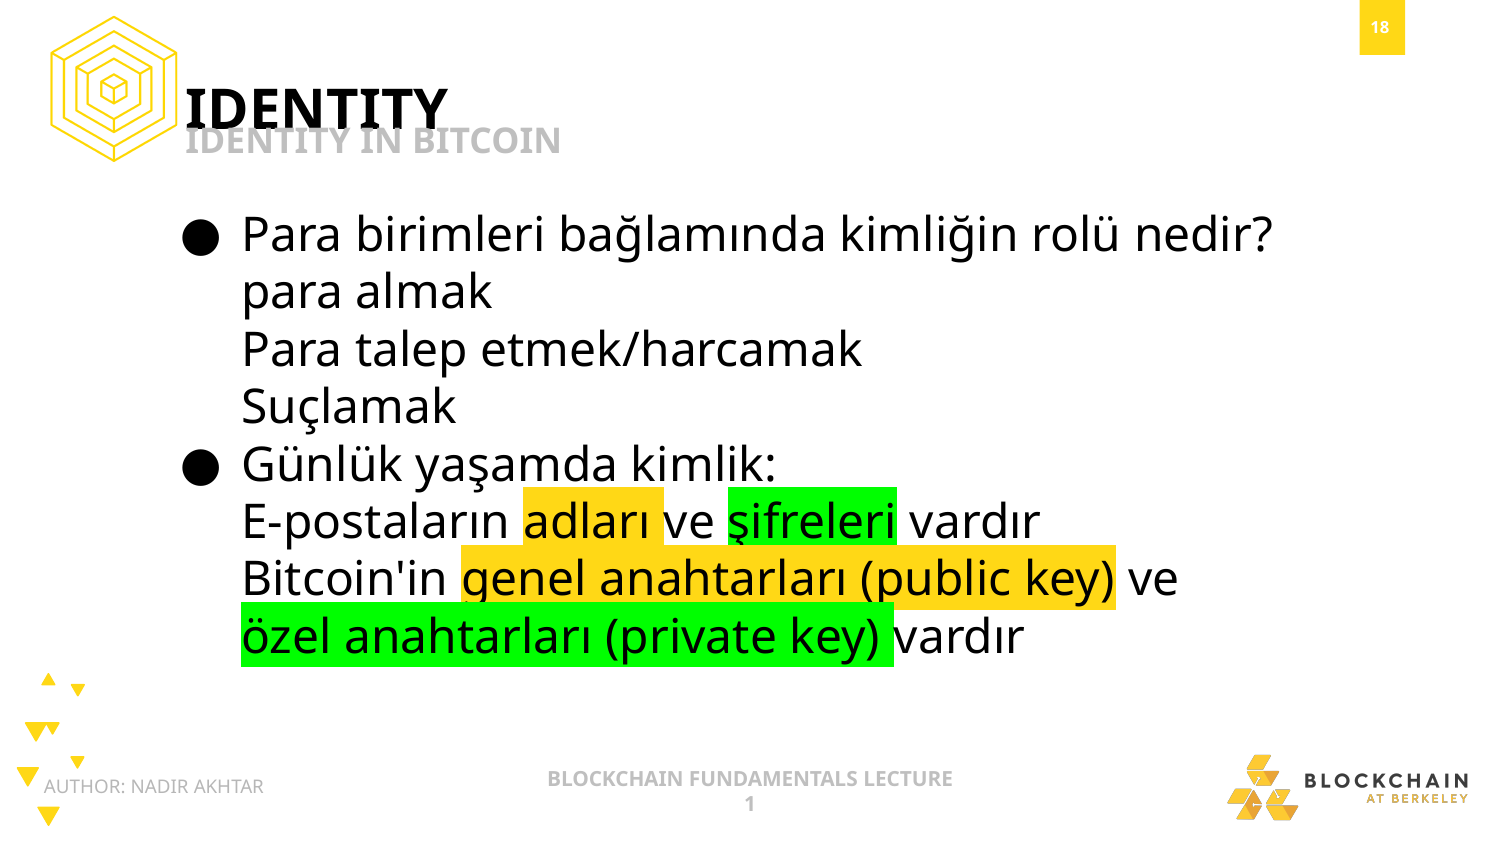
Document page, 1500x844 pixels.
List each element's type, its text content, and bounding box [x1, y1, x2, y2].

picture [1213, 740, 1489, 837]
text_box AUTHOR: NADIR AKHTAR [38, 747, 369, 834]
text_box IDENTITY [179, 66, 1378, 129]
text_box BLOCKCHAIN FUNDAMENTALS LECTURE 1 [536, 747, 964, 834]
list Para birimleri bağlamında kimliğin rolü nedir? para almak Para talep etmek/harcamak Suçlamak Günlük yaşamda kimlik: E-postaların adları ve şifreleri vardır Bitcoin'in genel anahtarları (public key) ve özel anahtarları (private key) vardır [151, 179, 1349, 744]
text_box IDENTITY IN BITCOIN [179, 108, 843, 171]
picture [17, 0, 201, 183]
